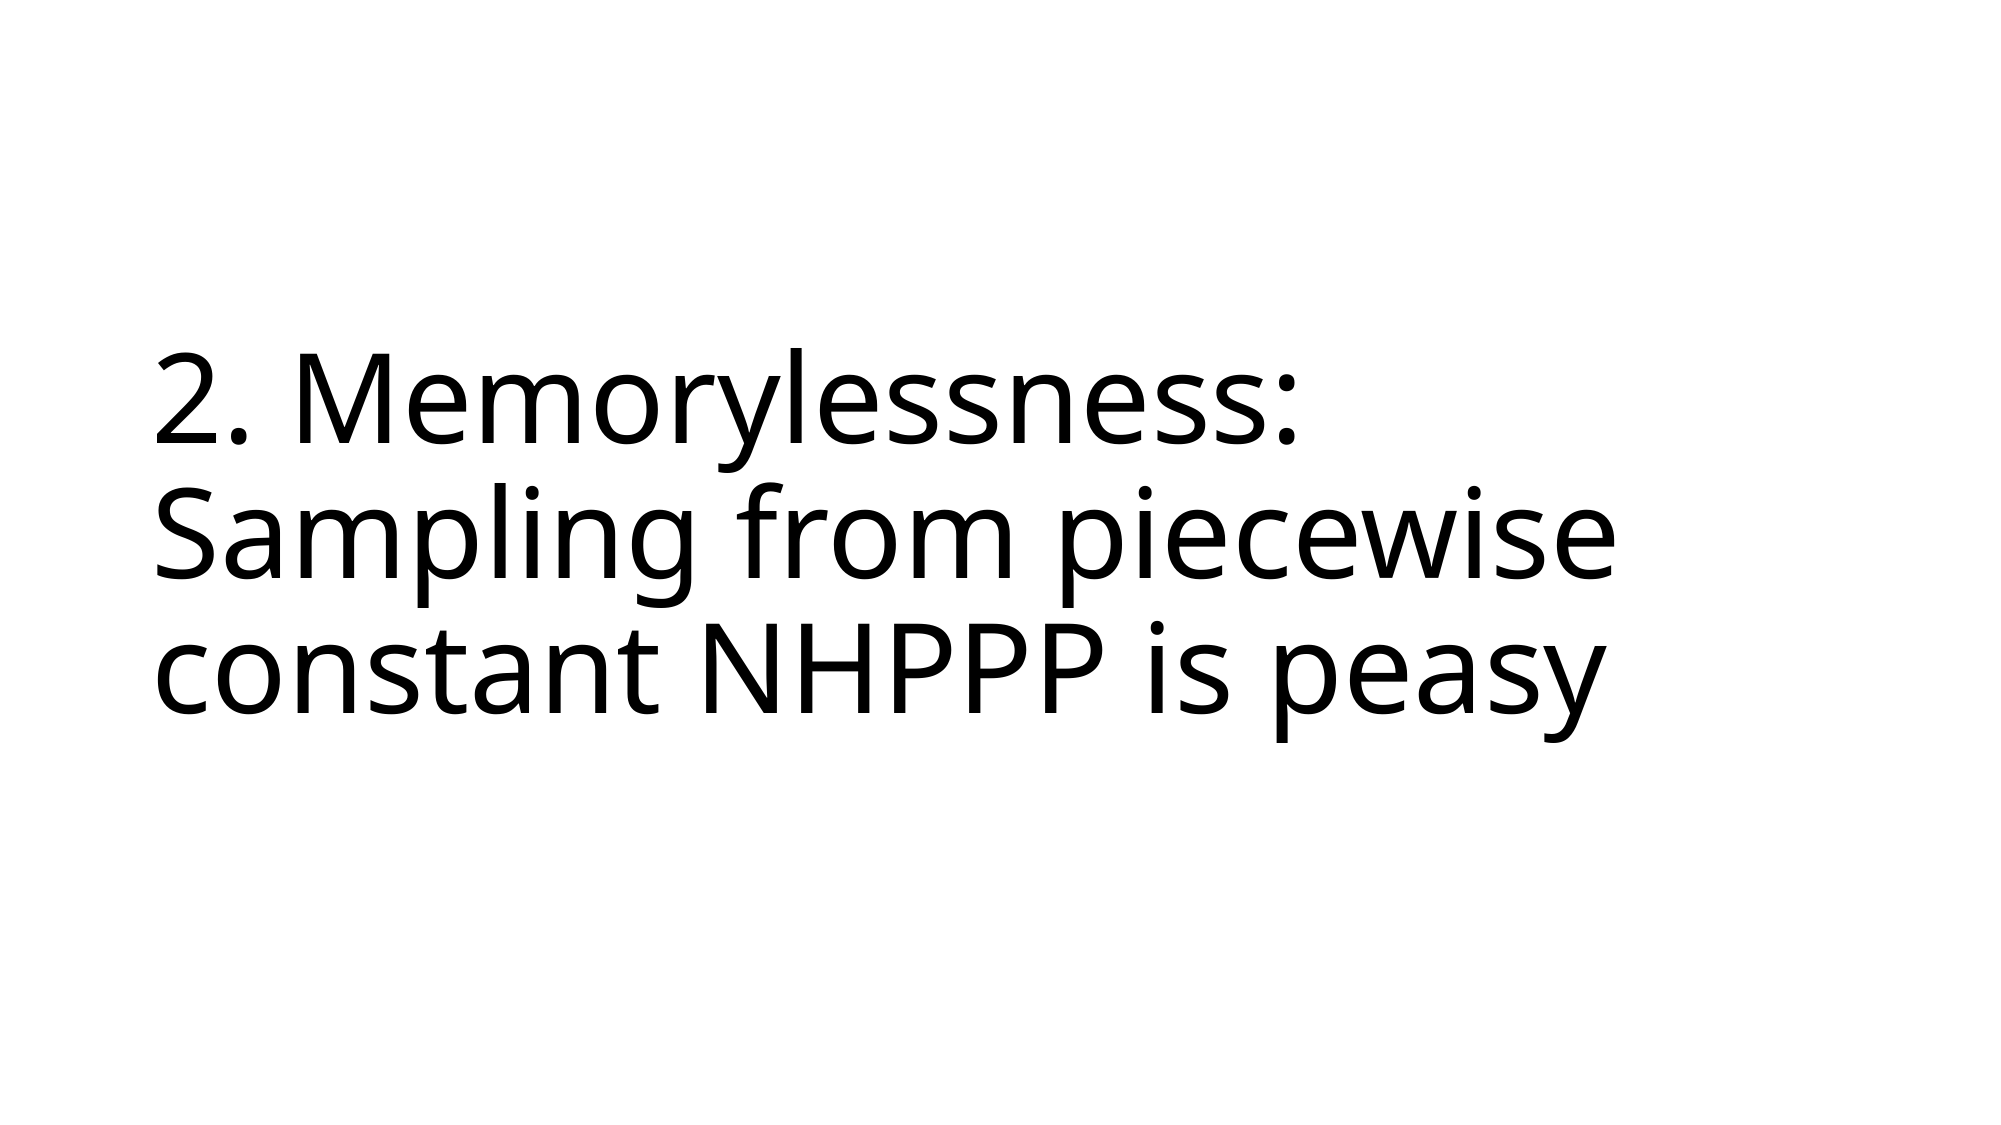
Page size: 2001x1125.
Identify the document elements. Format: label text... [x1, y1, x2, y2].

title 2. Memorylessness: Sampling from piecewise constant NHPPP is peasy [136, 280, 1862, 749]
